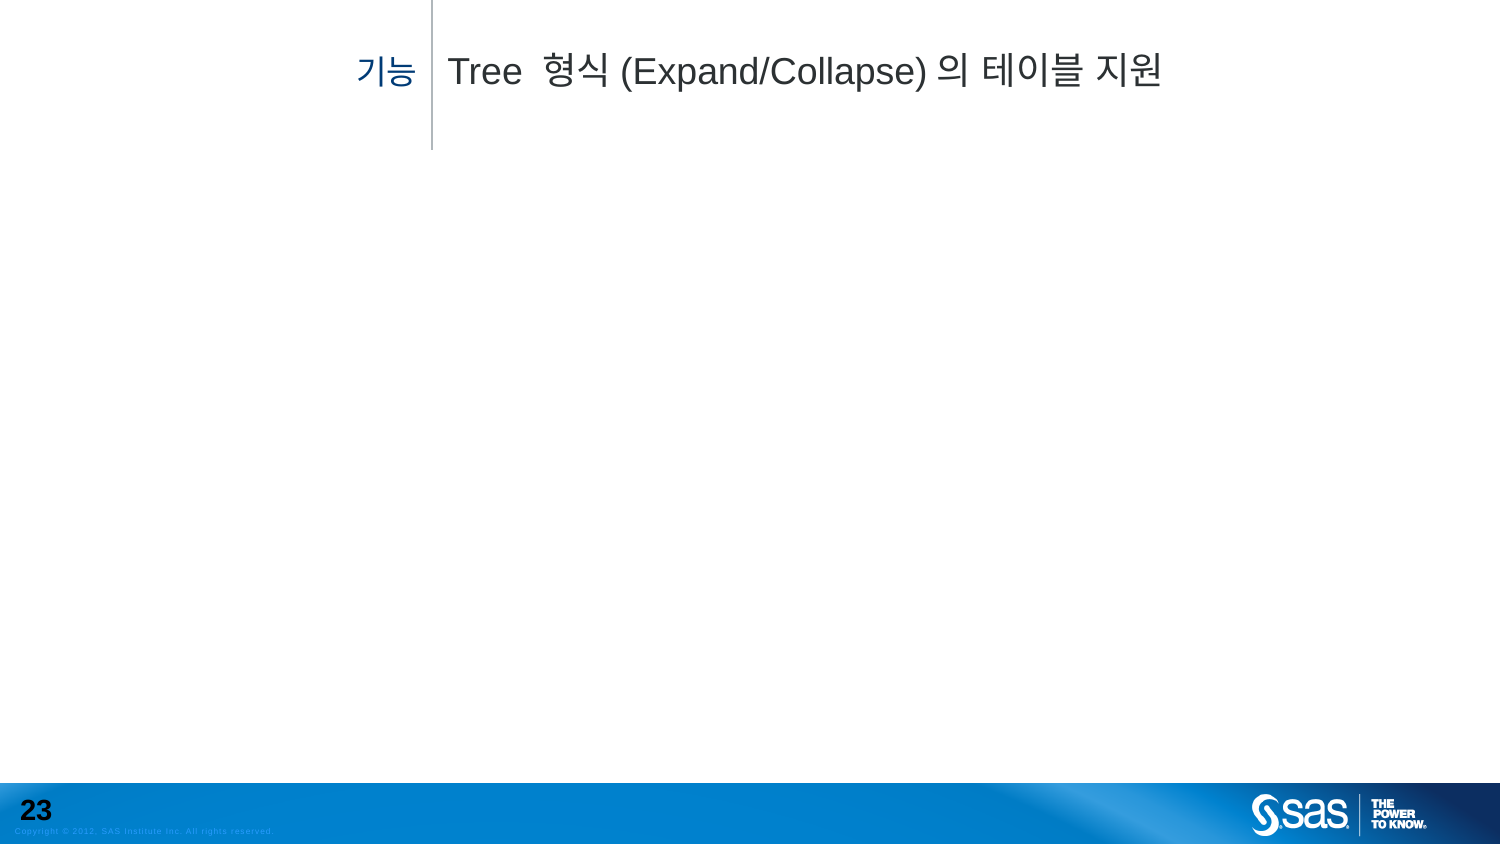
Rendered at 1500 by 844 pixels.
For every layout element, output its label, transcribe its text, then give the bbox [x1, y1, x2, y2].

list Tree 형식(Expand/Collapse)의 테이블 지원 [432, 39, 1488, 100]
title 기능 [19, 43, 432, 99]
picture [0, 783, 1500, 844]
